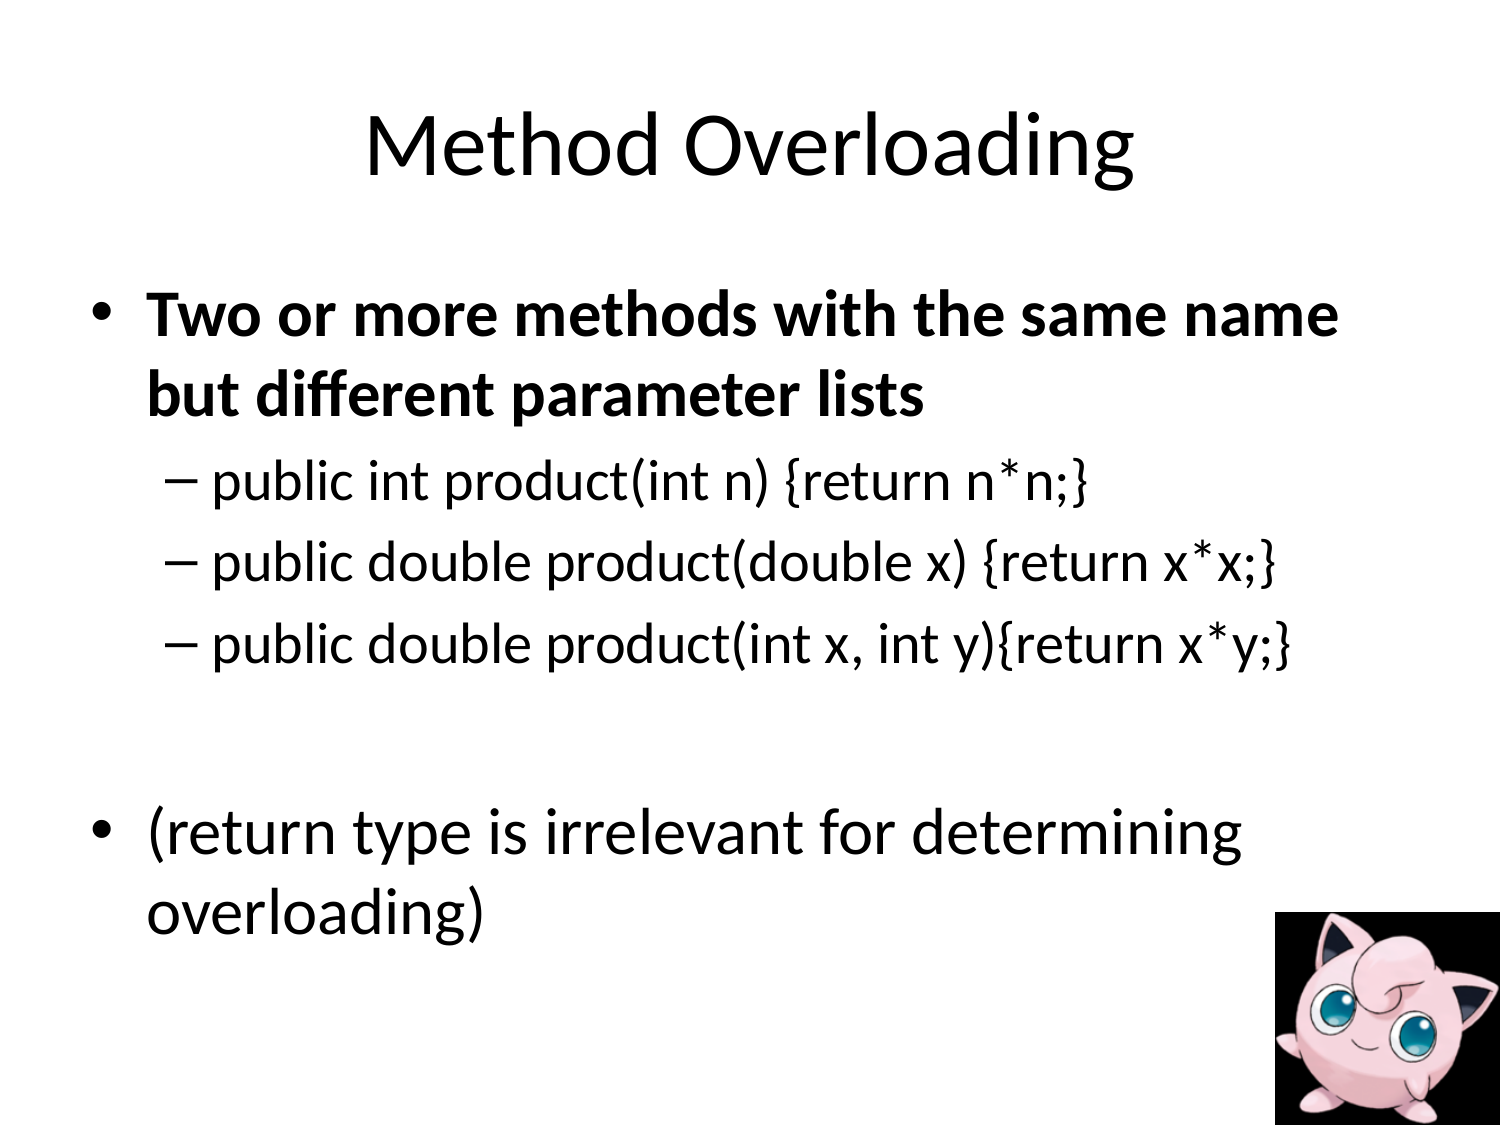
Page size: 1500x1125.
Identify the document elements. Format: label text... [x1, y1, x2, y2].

title Method Overloading [75, 45, 1425, 233]
picture [1274, 912, 1500, 1125]
list Two or more methods with the same name but different parameter lists public int product(int n) {return n*n;} public double product(double x) {return x*x;} public double product(int x, int y){return x*y;} (return type is irrelevant for determining overloading) [75, 262, 1425, 1005]
